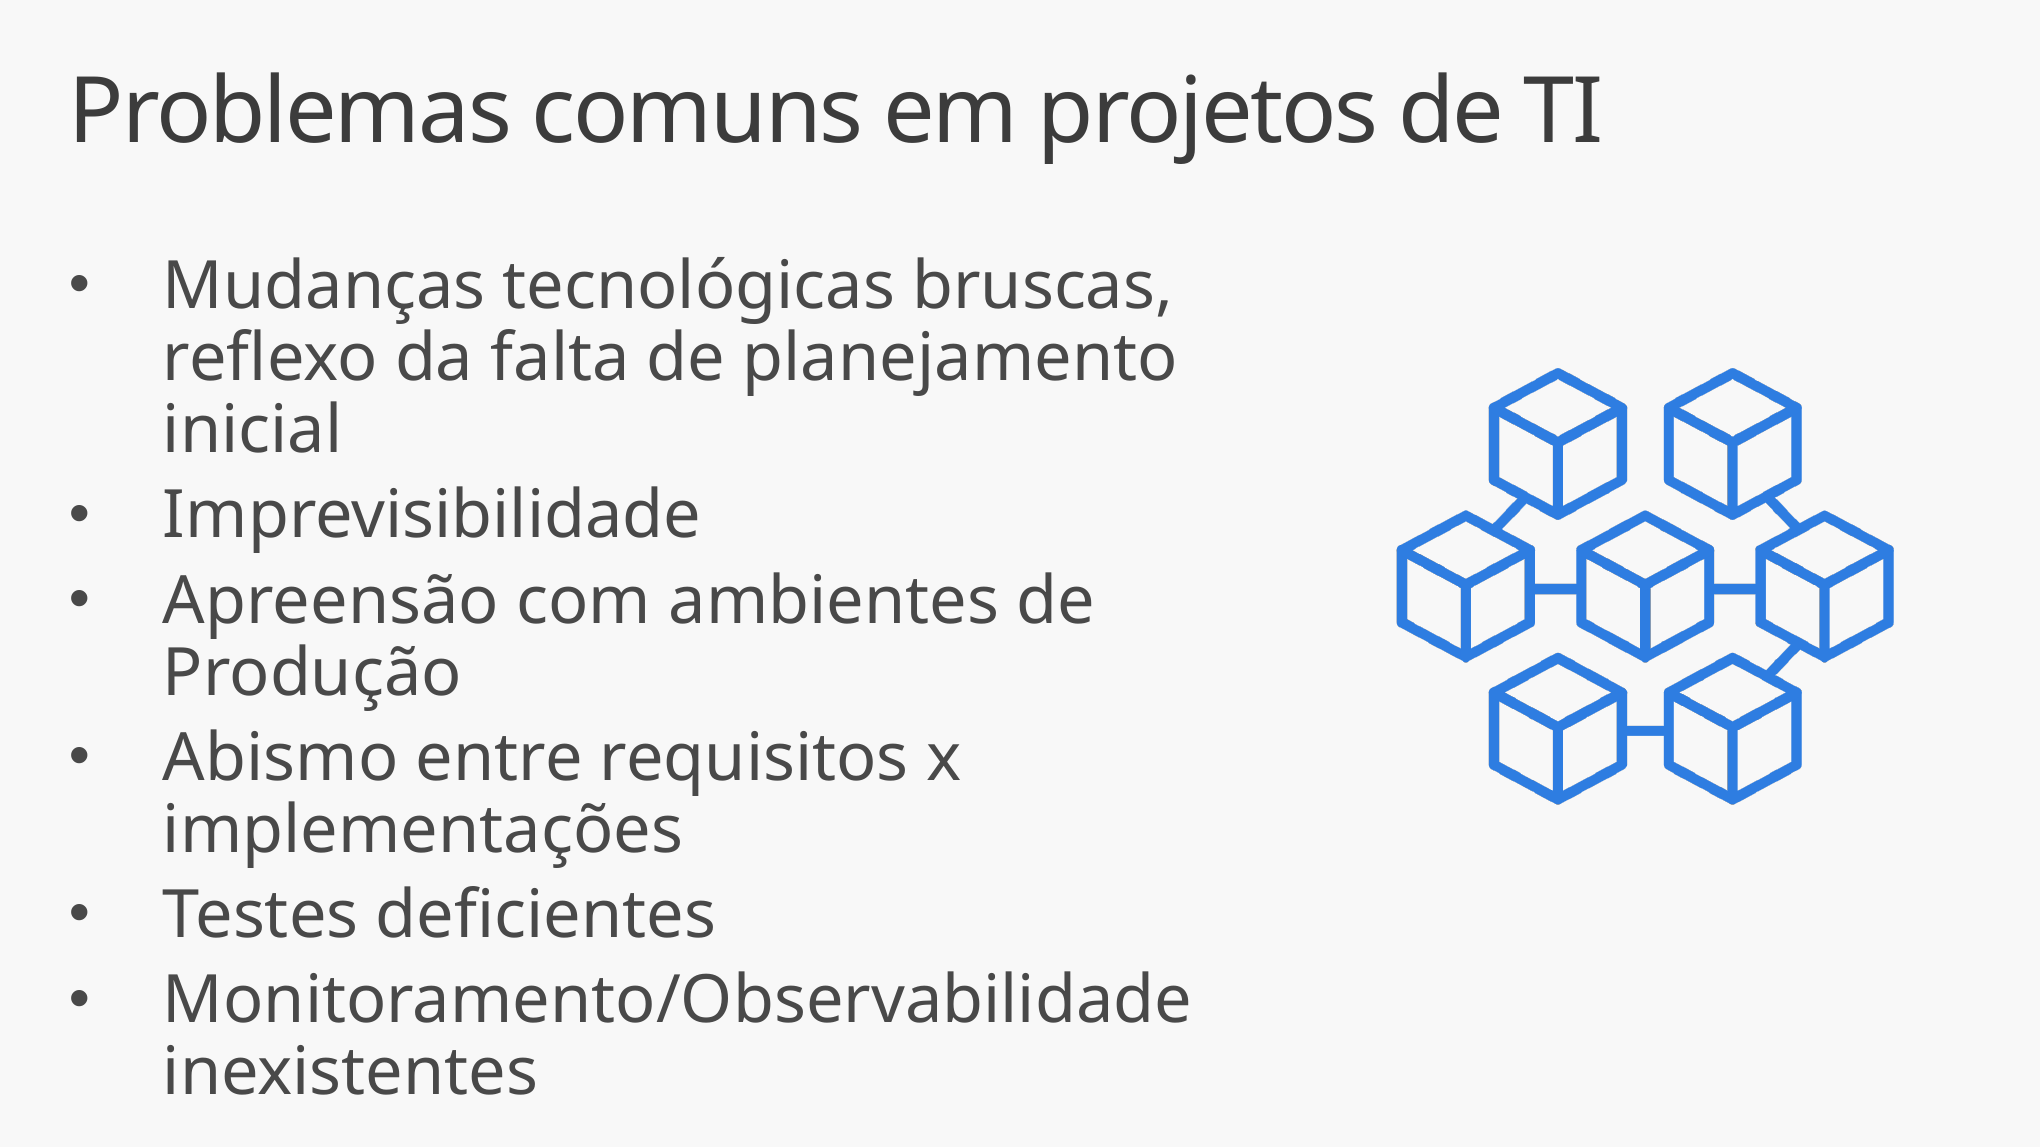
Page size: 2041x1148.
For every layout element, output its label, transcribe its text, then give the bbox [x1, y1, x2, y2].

title Problemas comuns em projetos de TI [45, 48, 1996, 199]
picture [1382, 323, 1908, 849]
list Mudanças tecnológicas bruscas, reflexo da falta de planejamento inicial Imprevisibilidade Apreensão com ambientes de Produção Abismo entre requisitos x implementações Testes deficientes Monitoramento/Observabilidade inexistentes [45, 236, 1296, 1148]
